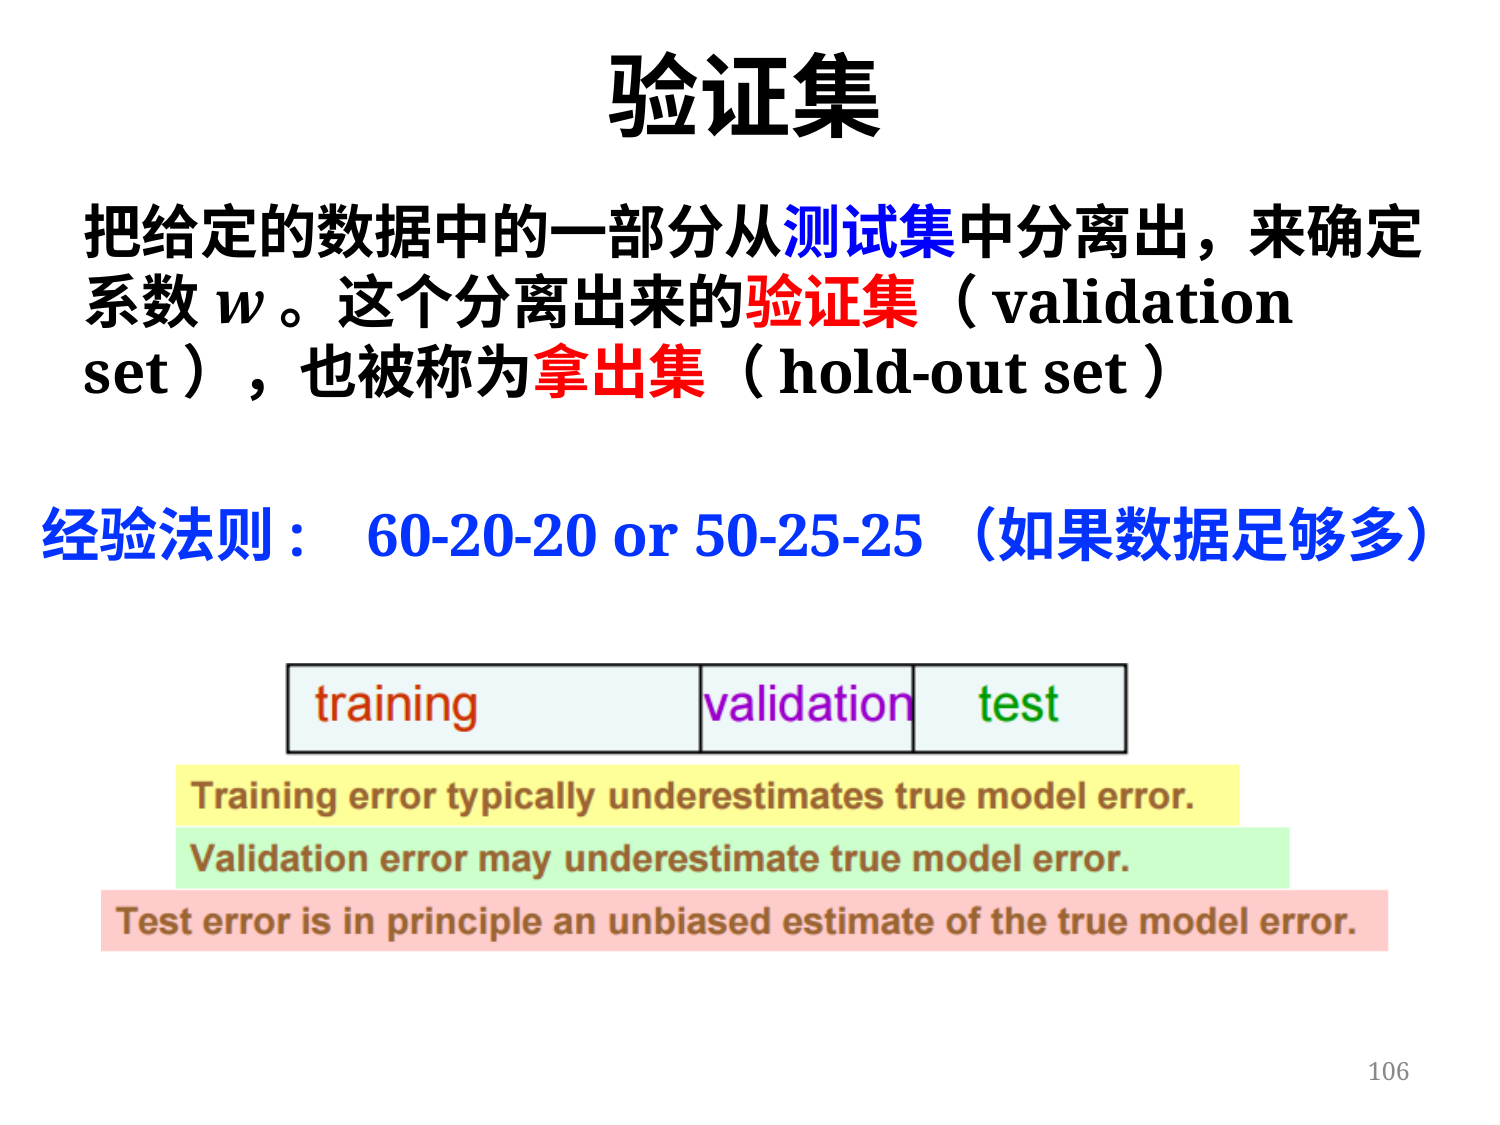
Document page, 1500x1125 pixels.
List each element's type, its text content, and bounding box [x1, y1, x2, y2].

picture [101, 663, 1390, 953]
slide_number 106 [1074, 1042, 1425, 1103]
text_box 经验法则: 60-20-20 or 50-25-25（如果数据足够多） [26, 490, 1479, 575]
text_box 把给定的数据中的⼀部分从测试集中分离出，来确定系数w。这个分离出来的验证集（validation set），也被称为拿出集（hold-out set） [68, 187, 1452, 413]
title 验证集 [70, 0, 1421, 187]
